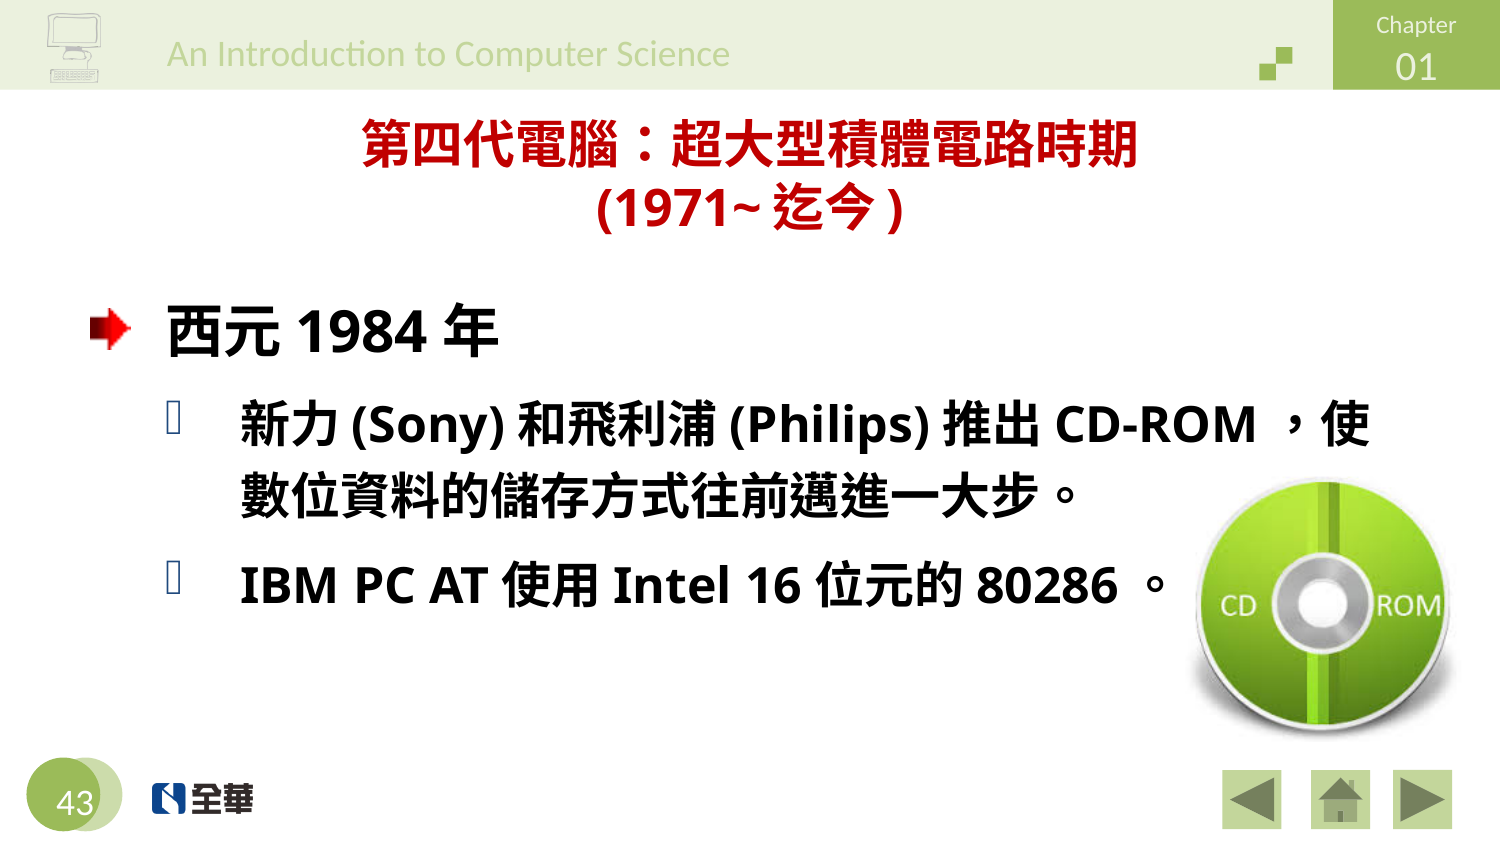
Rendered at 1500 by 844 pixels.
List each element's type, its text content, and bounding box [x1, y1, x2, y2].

title 第四代電腦：超大型積體電路時期 (1971~迄今) [75, 104, 1425, 245]
list 西元1984年 新力(Sony)和飛利浦(Philips)推出CD-ROM，使數位資料的儲存方式往前邁進一大步。 IBM PC AT使用Intel 16位元的80286。 [75, 272, 1425, 754]
picture [1185, 465, 1462, 743]
picture [152, 783, 253, 814]
picture [47, 13, 101, 83]
picture [90, 308, 131, 350]
